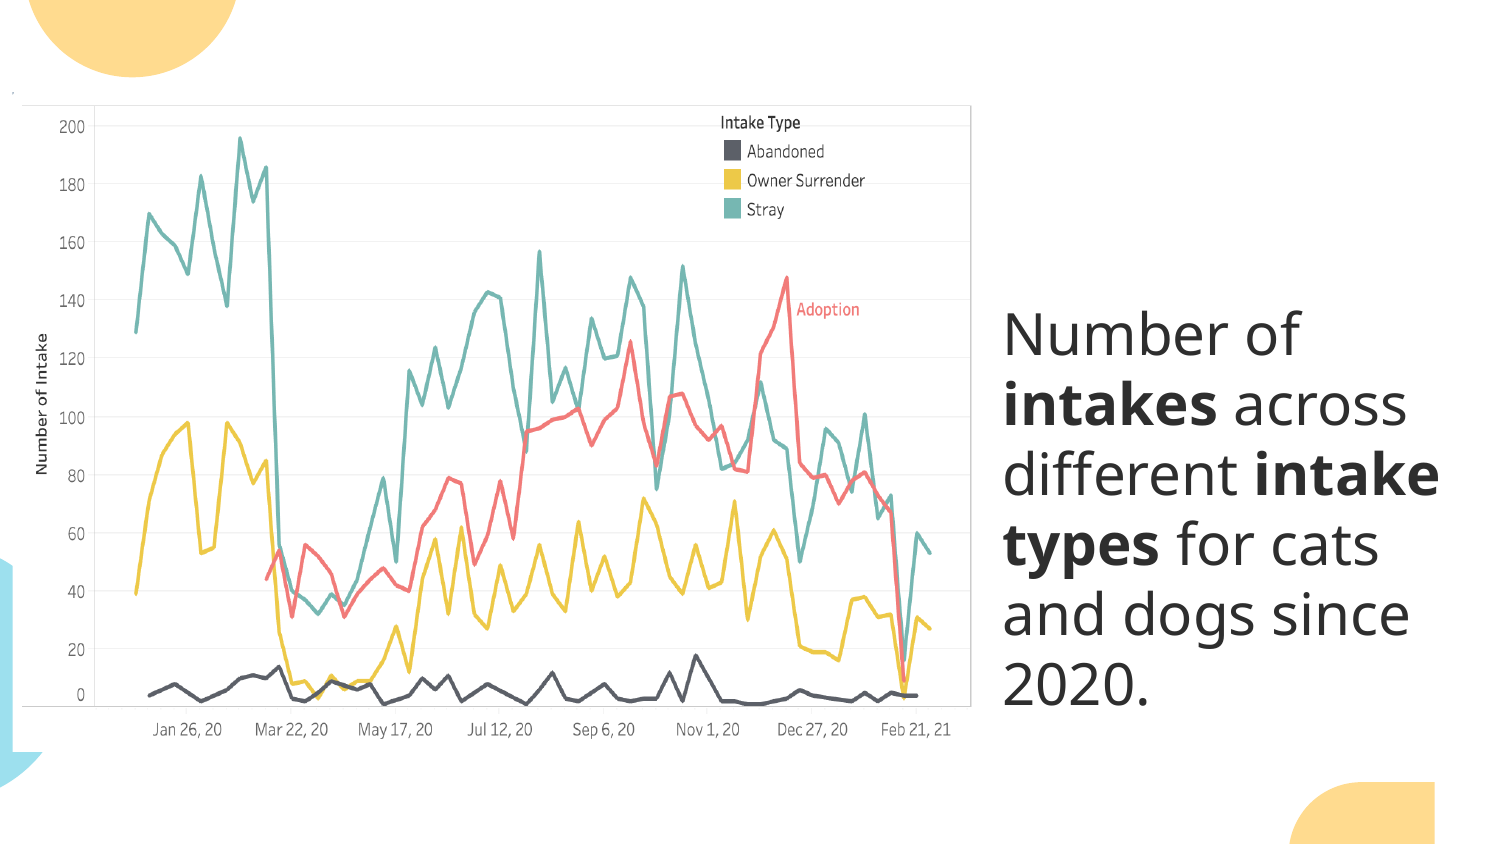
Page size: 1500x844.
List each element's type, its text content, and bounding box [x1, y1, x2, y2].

title Number of intakes across different intake types for cats and dogs since 2020. [993, 282, 1493, 750]
text_box [0, 558, 35, 788]
picture [12, 91, 990, 752]
